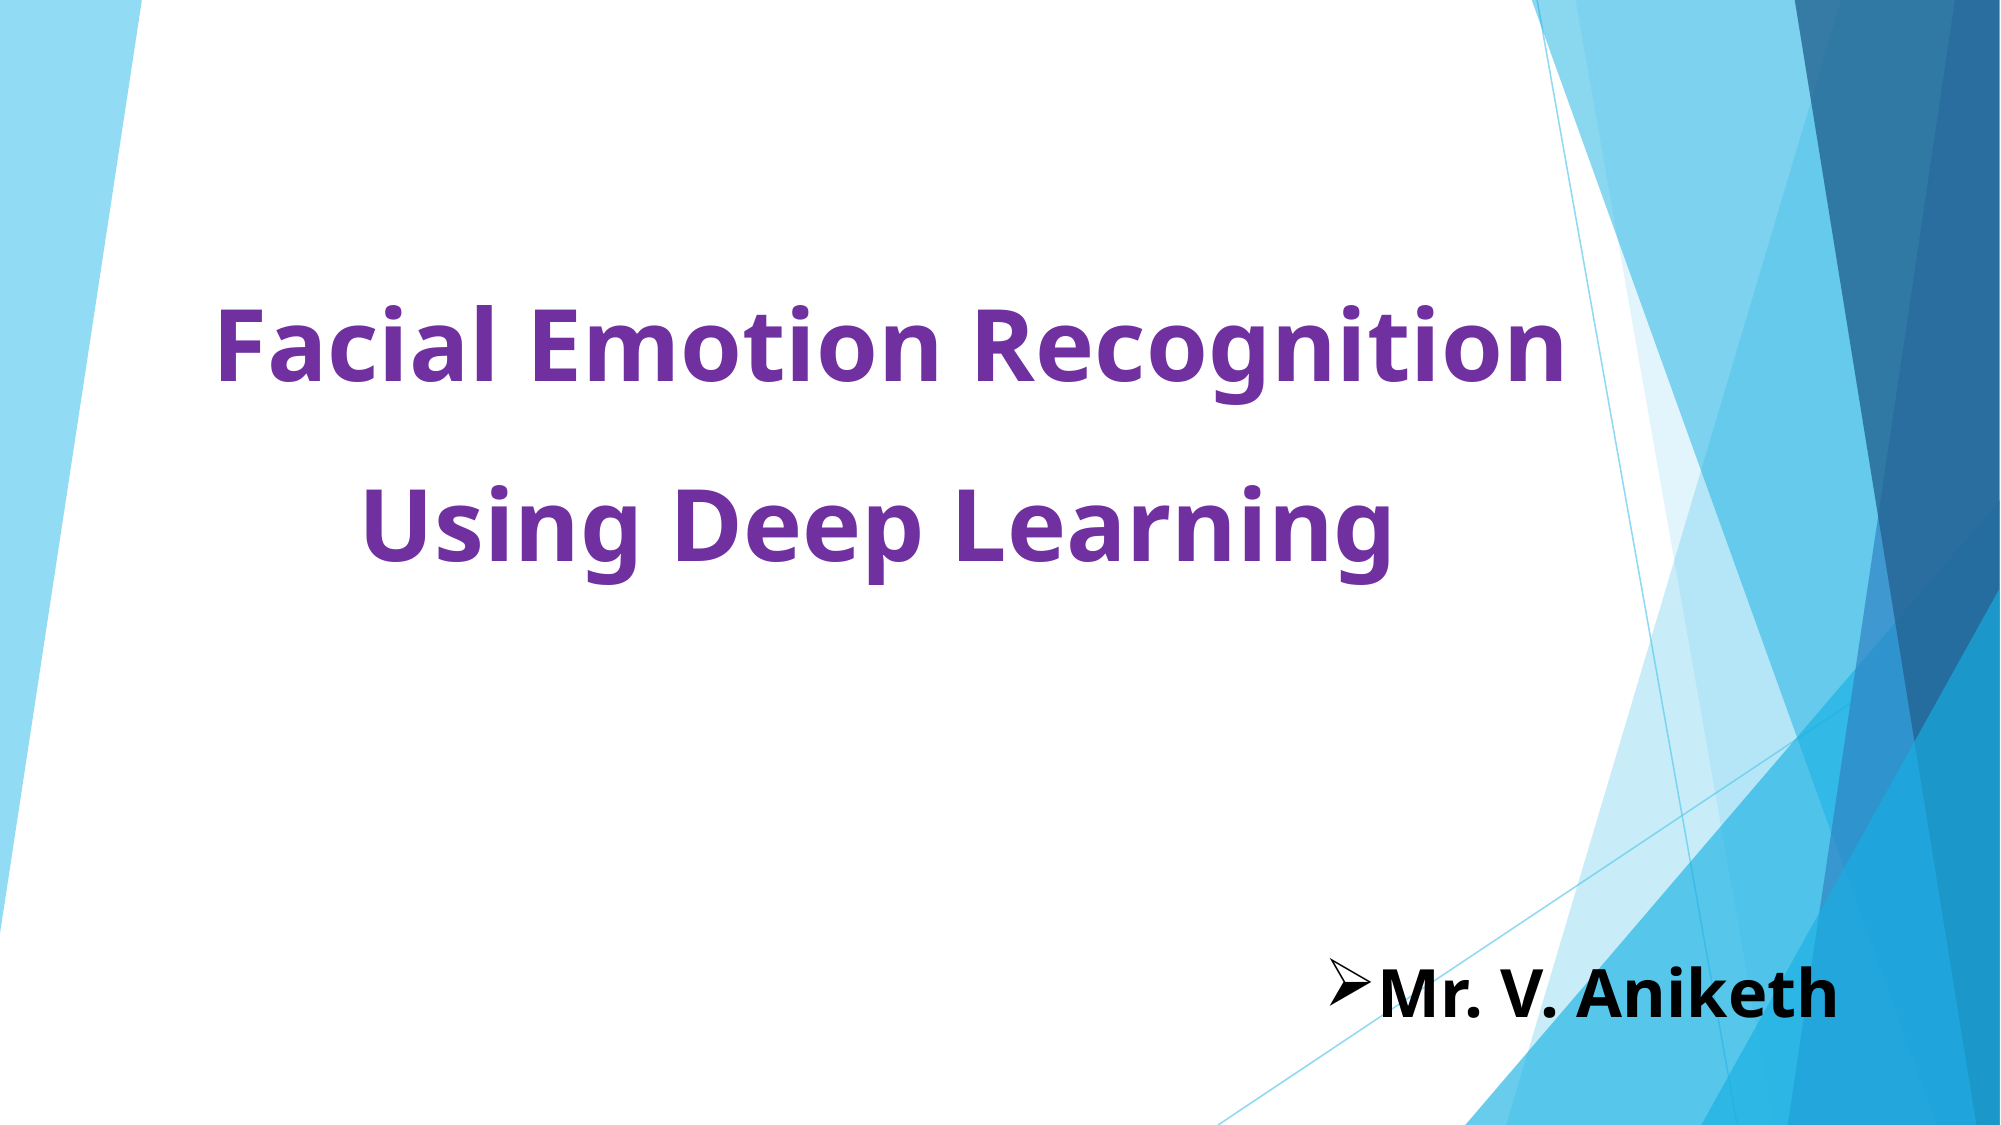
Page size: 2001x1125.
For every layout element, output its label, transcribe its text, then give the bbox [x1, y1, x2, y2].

text_box Mr. V. Aniketh [1232, 943, 1933, 1024]
text_box Facial Emotion Recognition Using Deep Learning [82, 351, 1701, 453]
